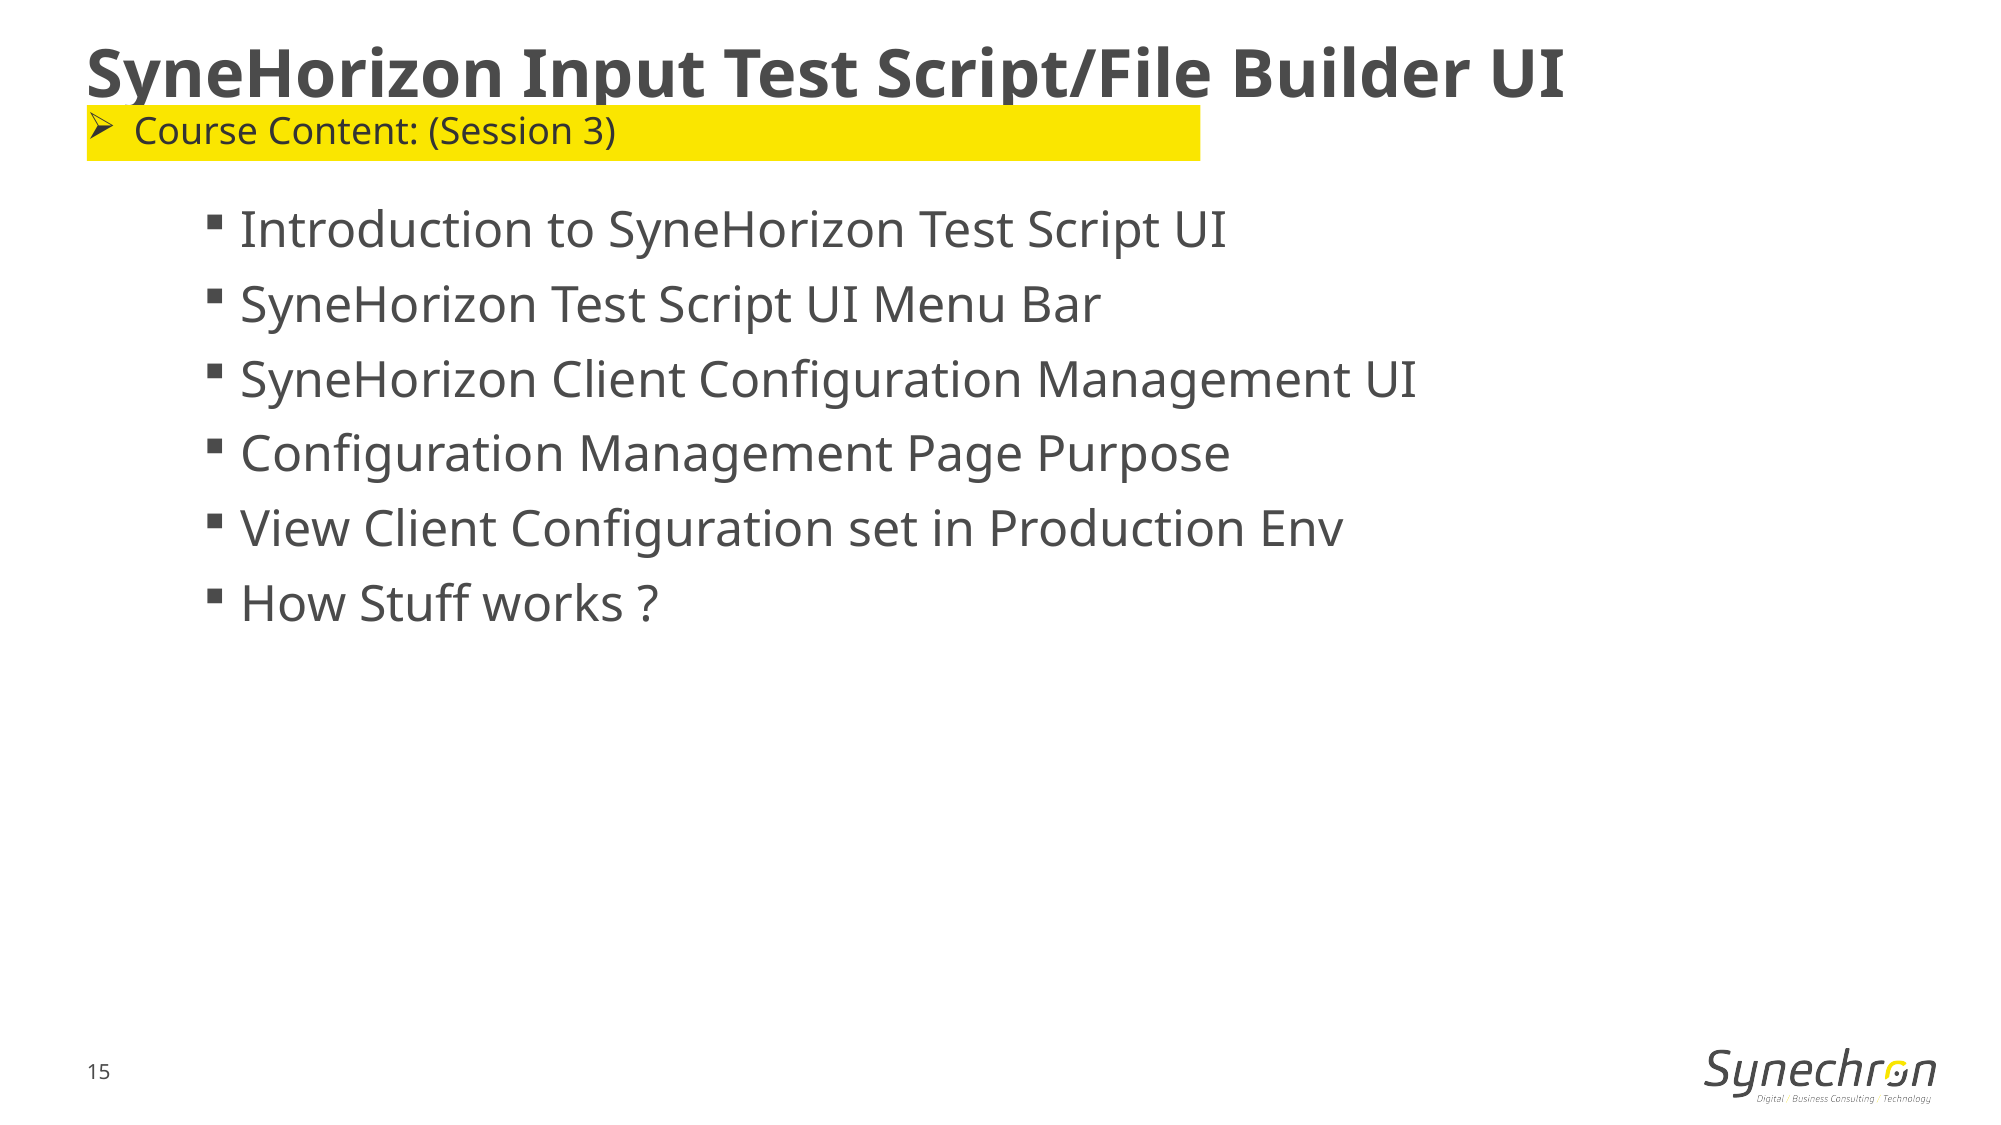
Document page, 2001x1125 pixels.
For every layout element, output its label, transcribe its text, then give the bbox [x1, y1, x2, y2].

list Introduction to SyneHorizon Test Script UI SyneHorizon Test Script UI Menu Bar SyneHorizon Client Configuration Management UI Configuration Management Page Purpose View Client Configuration set in Production Env How Stuff works ? [188, 196, 1861, 989]
list SyneHorizon Input Test Script/File Builder UI [86, 32, 1874, 102]
list Course Content: (Session 3) [86, 105, 1201, 161]
picture [1704, 1048, 1936, 1104]
slide_number 15 [86, 1042, 151, 1103]
